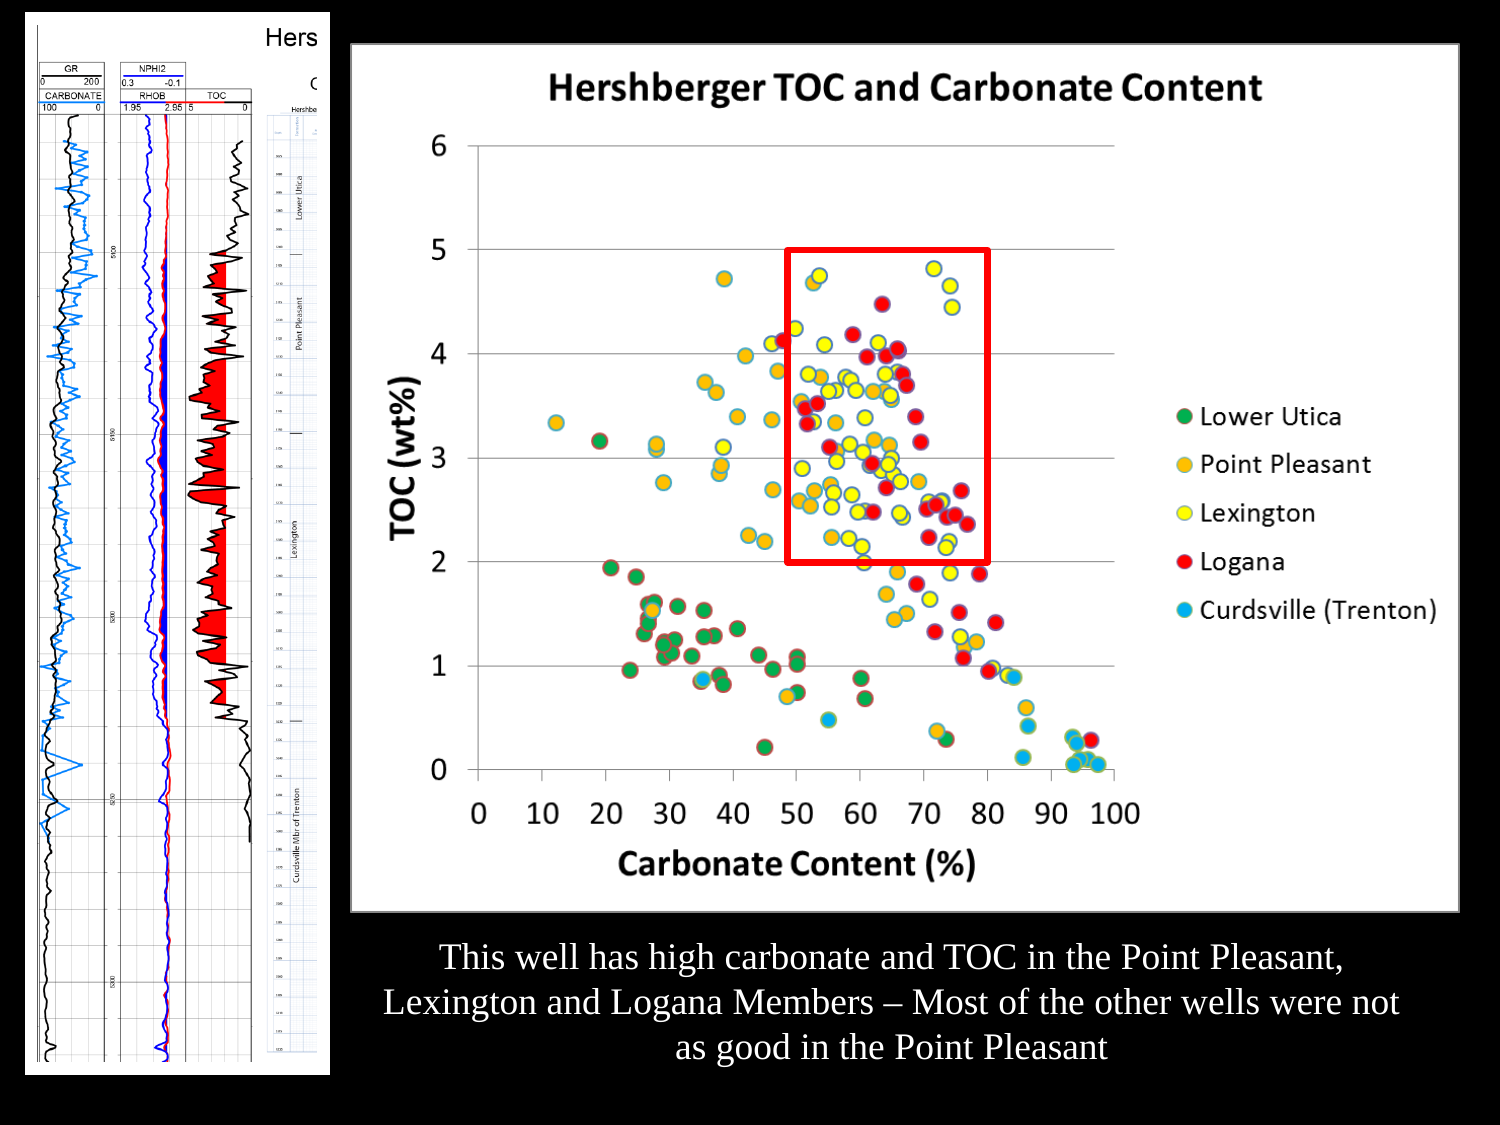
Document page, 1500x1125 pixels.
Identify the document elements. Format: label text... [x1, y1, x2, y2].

picture [349, 43, 1460, 913]
picture [37, 24, 318, 1063]
text_box This well has high carbonate and TOC in the Point Pleasant, Lexington and Logana Members – Most of the other wells were not as good in the Point Pleasant [362, 924, 1422, 1075]
